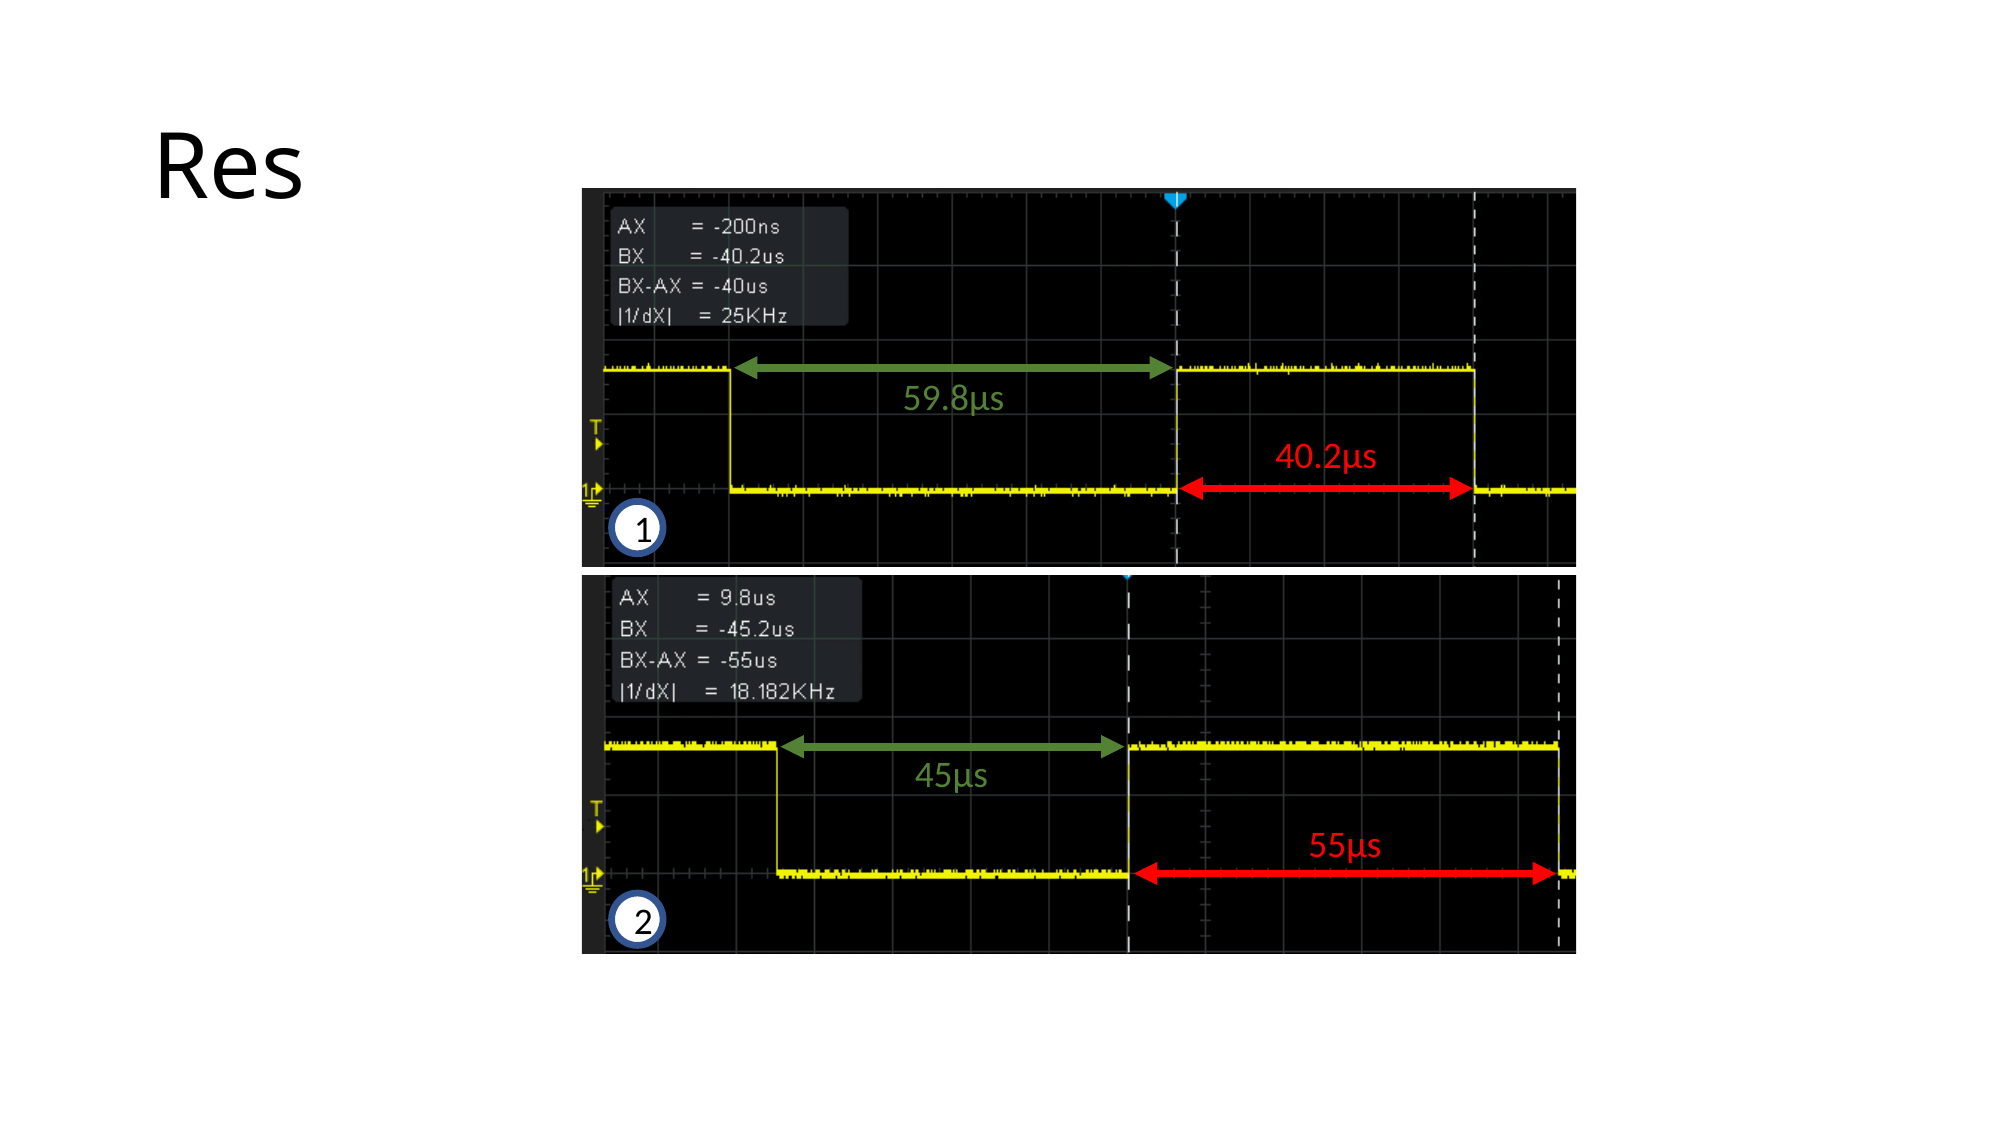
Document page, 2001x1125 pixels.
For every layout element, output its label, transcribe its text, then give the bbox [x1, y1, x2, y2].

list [581, 188, 1577, 567]
title Res [137, 59, 1863, 278]
picture [581, 575, 1577, 954]
